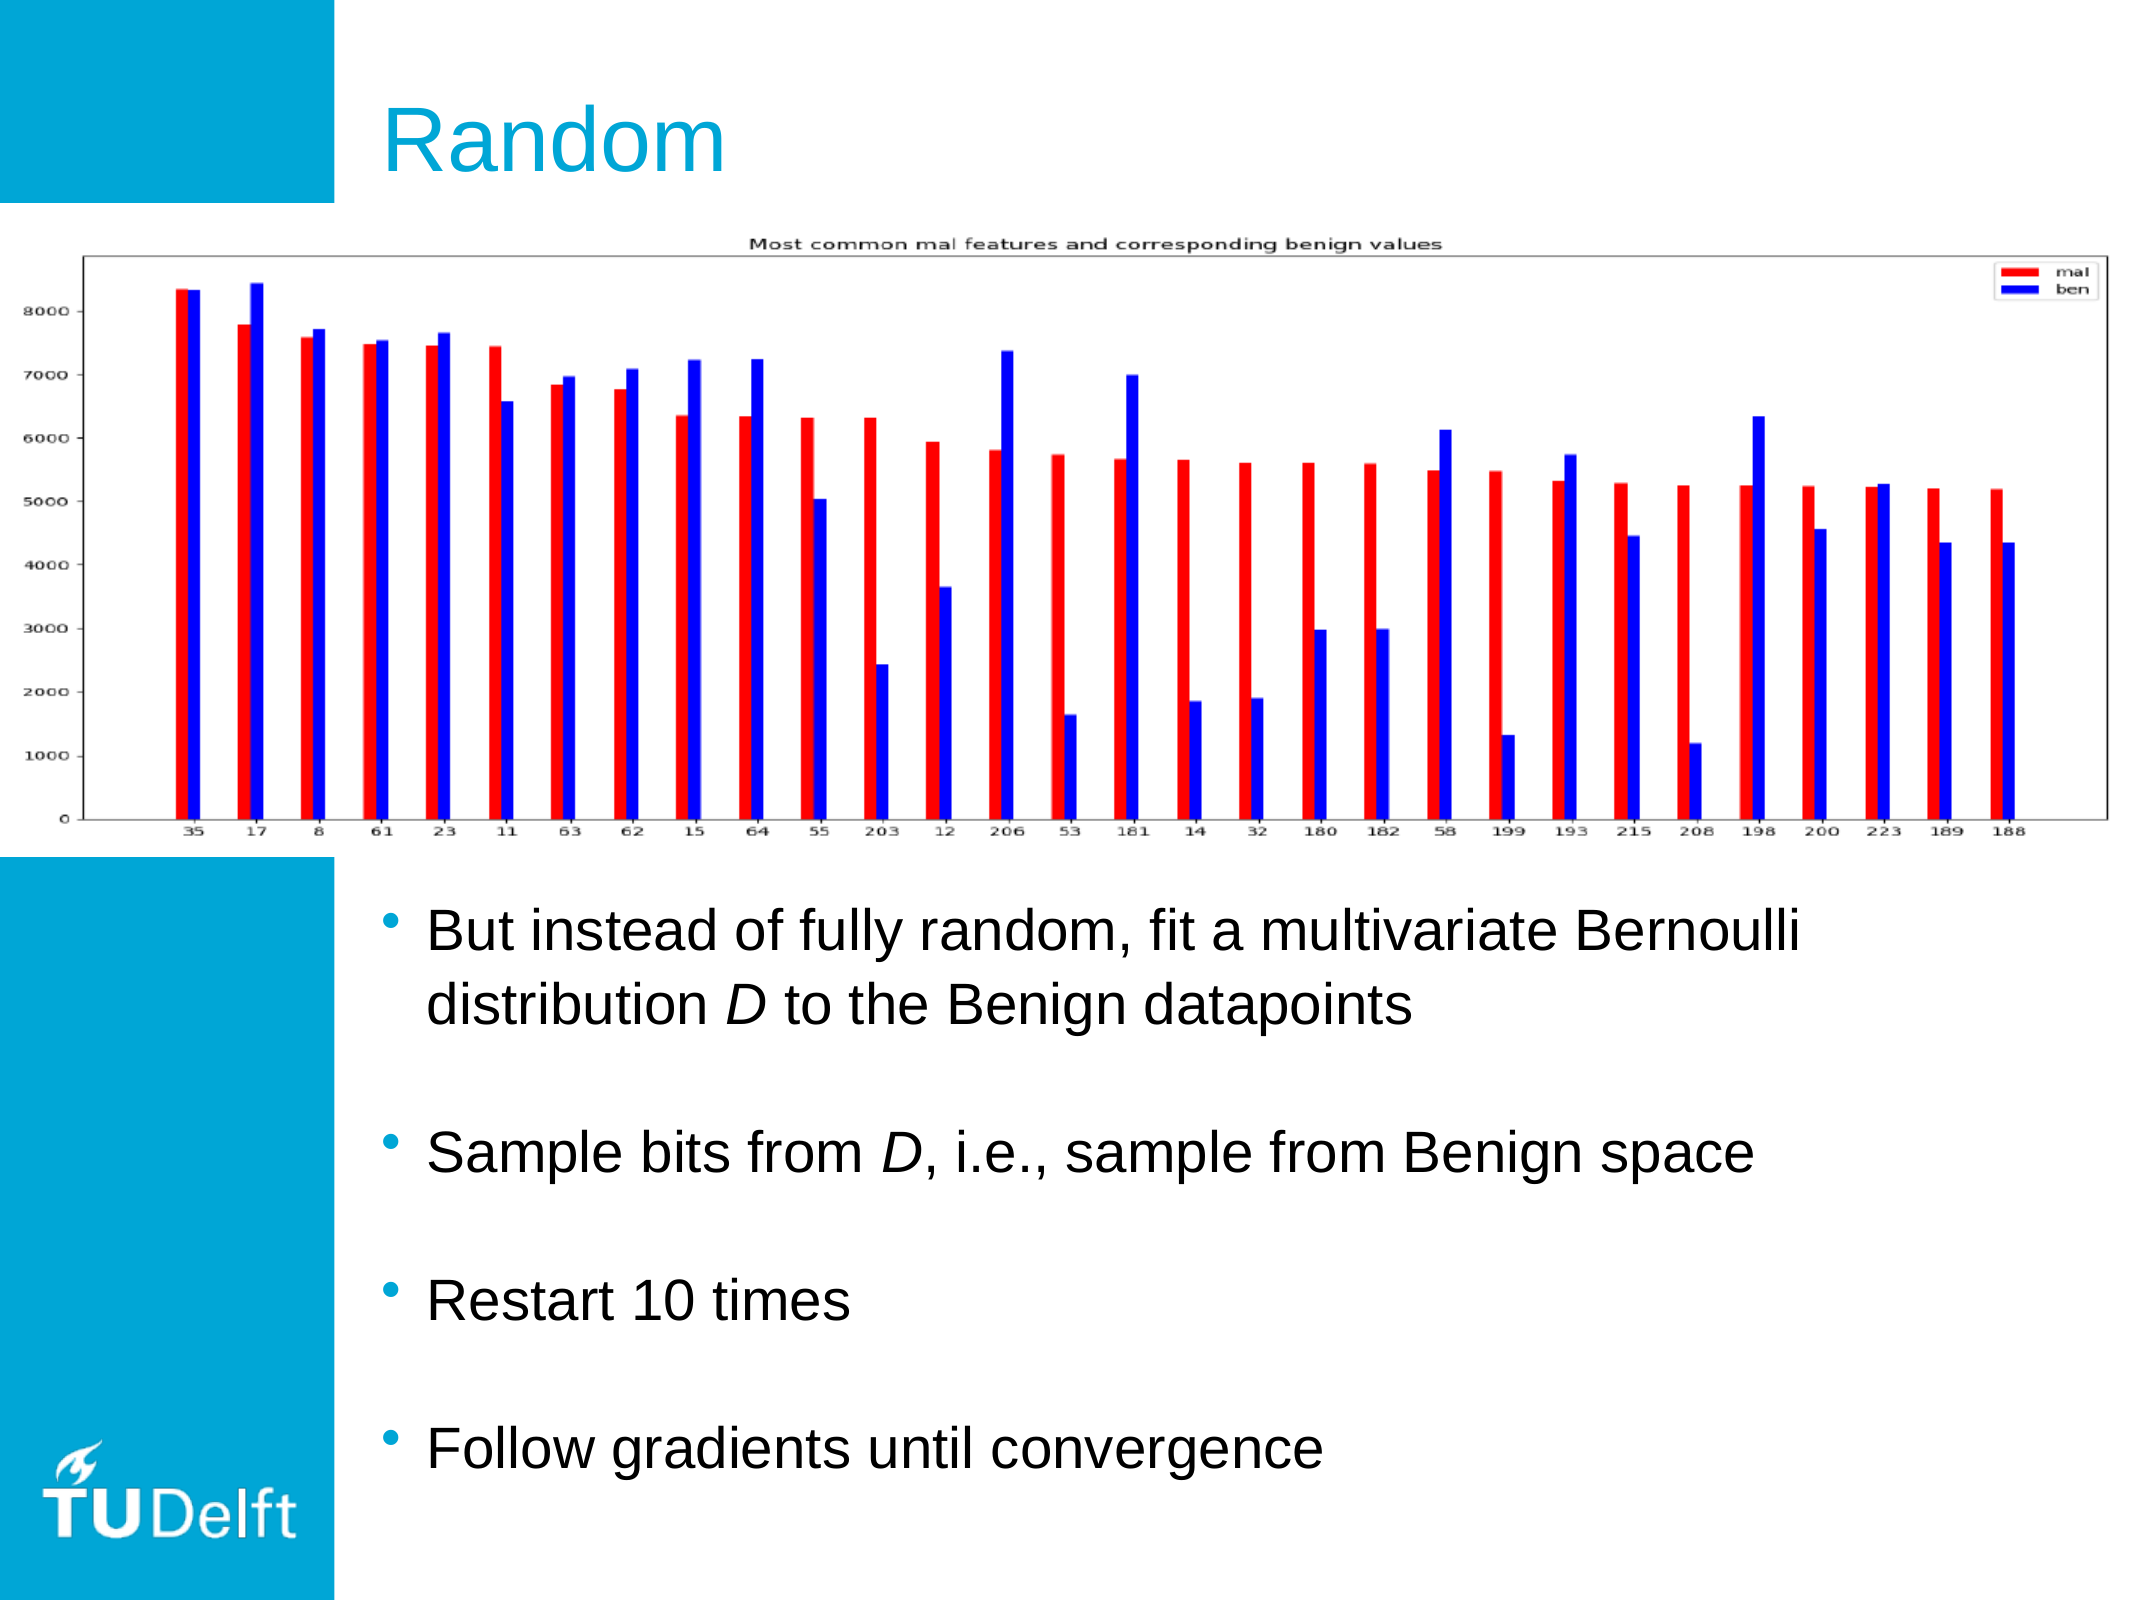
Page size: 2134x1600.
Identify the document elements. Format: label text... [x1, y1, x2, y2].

title Random [381, 79, 2024, 202]
picture [0, 203, 2134, 858]
list But instead of fully random, fit a multivariate Bernoulli distribution D to the Benign datapoints Sample bits from D, i.e., sample from Benign space Restart 10 times Follow gradients until convergence [381, 888, 2024, 1509]
